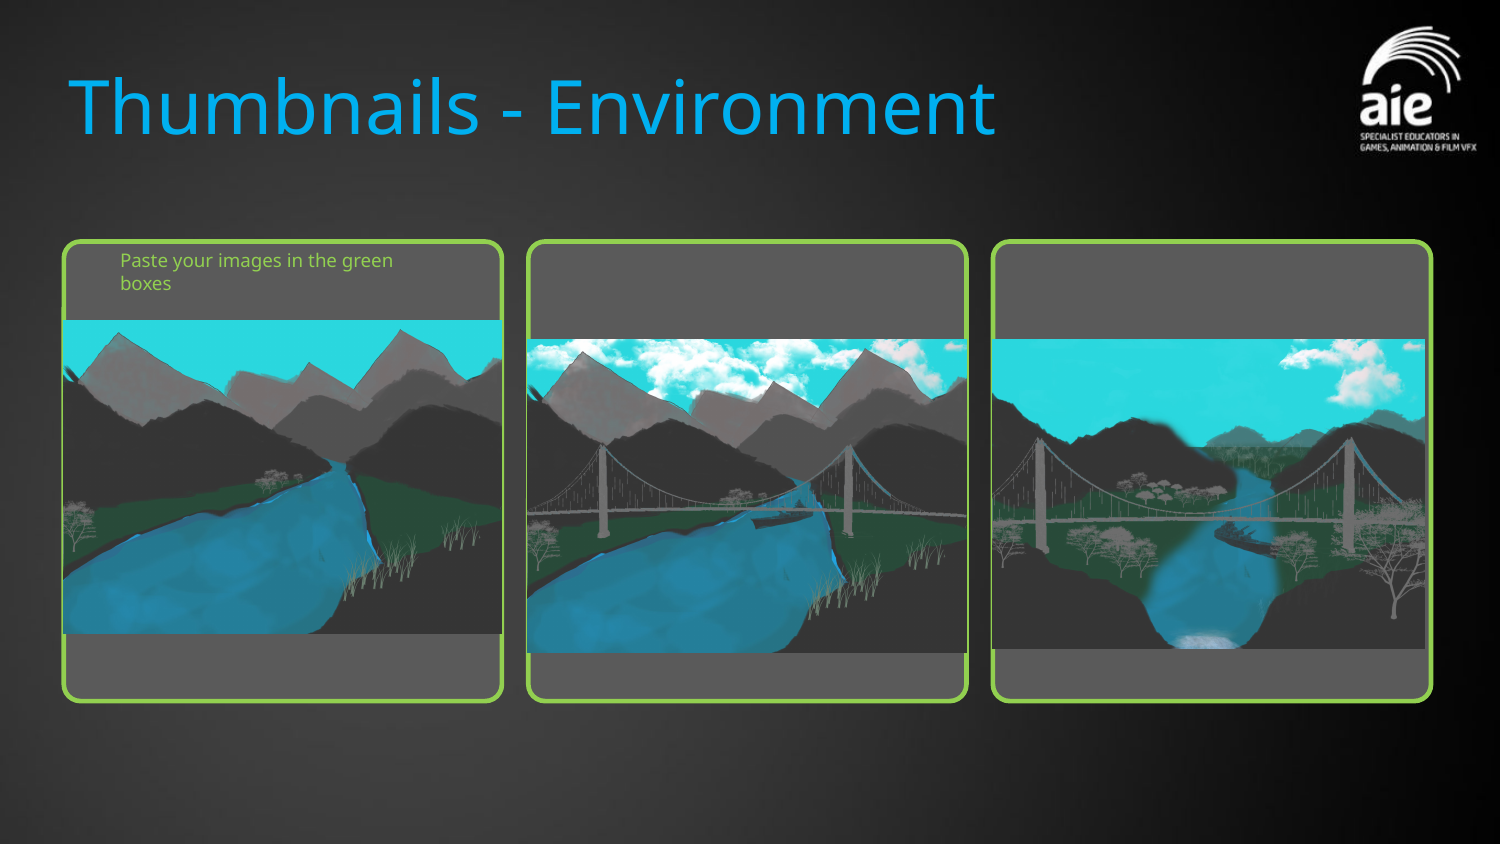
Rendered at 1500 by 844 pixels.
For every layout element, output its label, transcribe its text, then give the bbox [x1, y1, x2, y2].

title Thumbnails - Environment [53, 33, 1426, 175]
picture [0, 0, 1500, 844]
